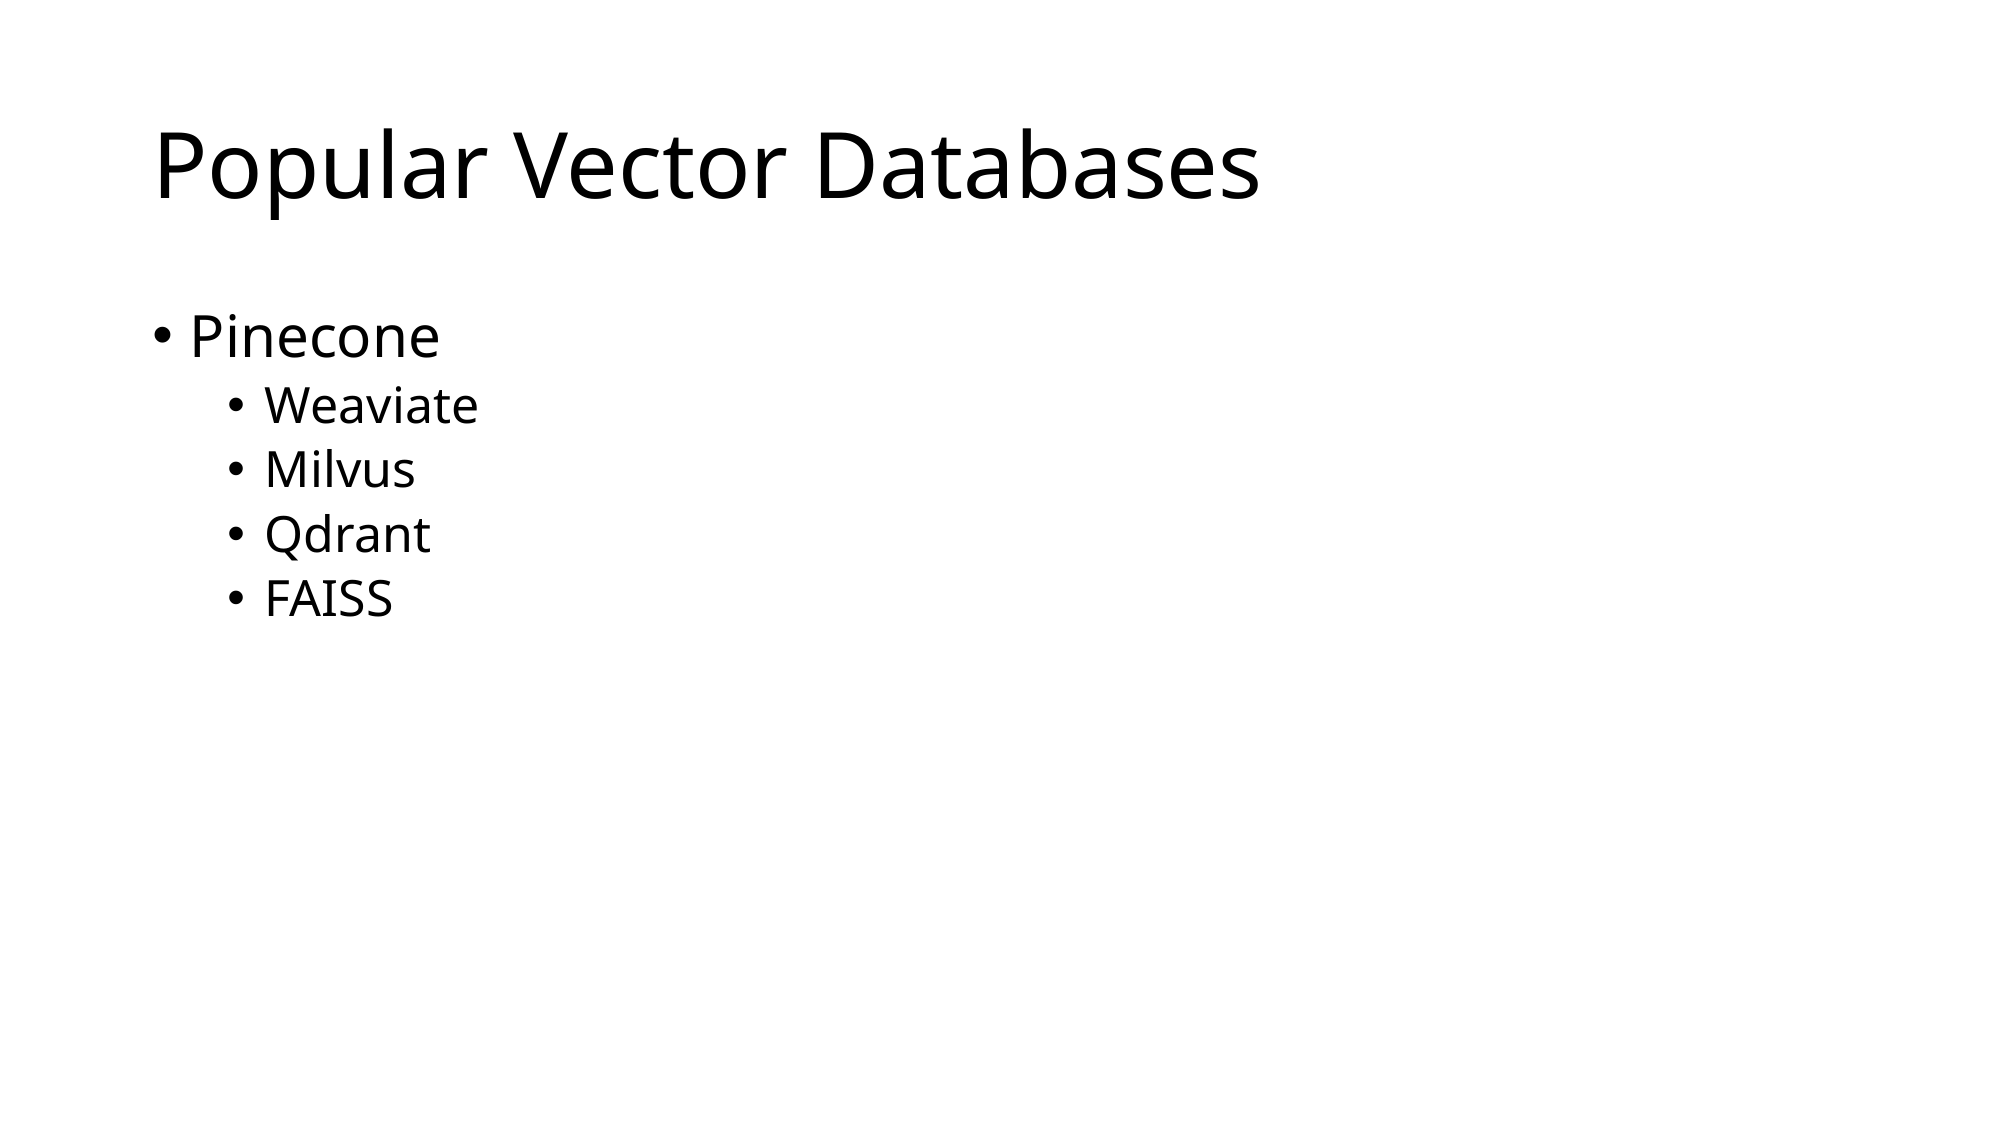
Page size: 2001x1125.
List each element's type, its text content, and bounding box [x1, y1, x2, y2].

list Pinecone Weaviate Milvus Qdrant FAISS [137, 299, 1863, 1014]
title Popular Vector Databases [137, 59, 1863, 278]
